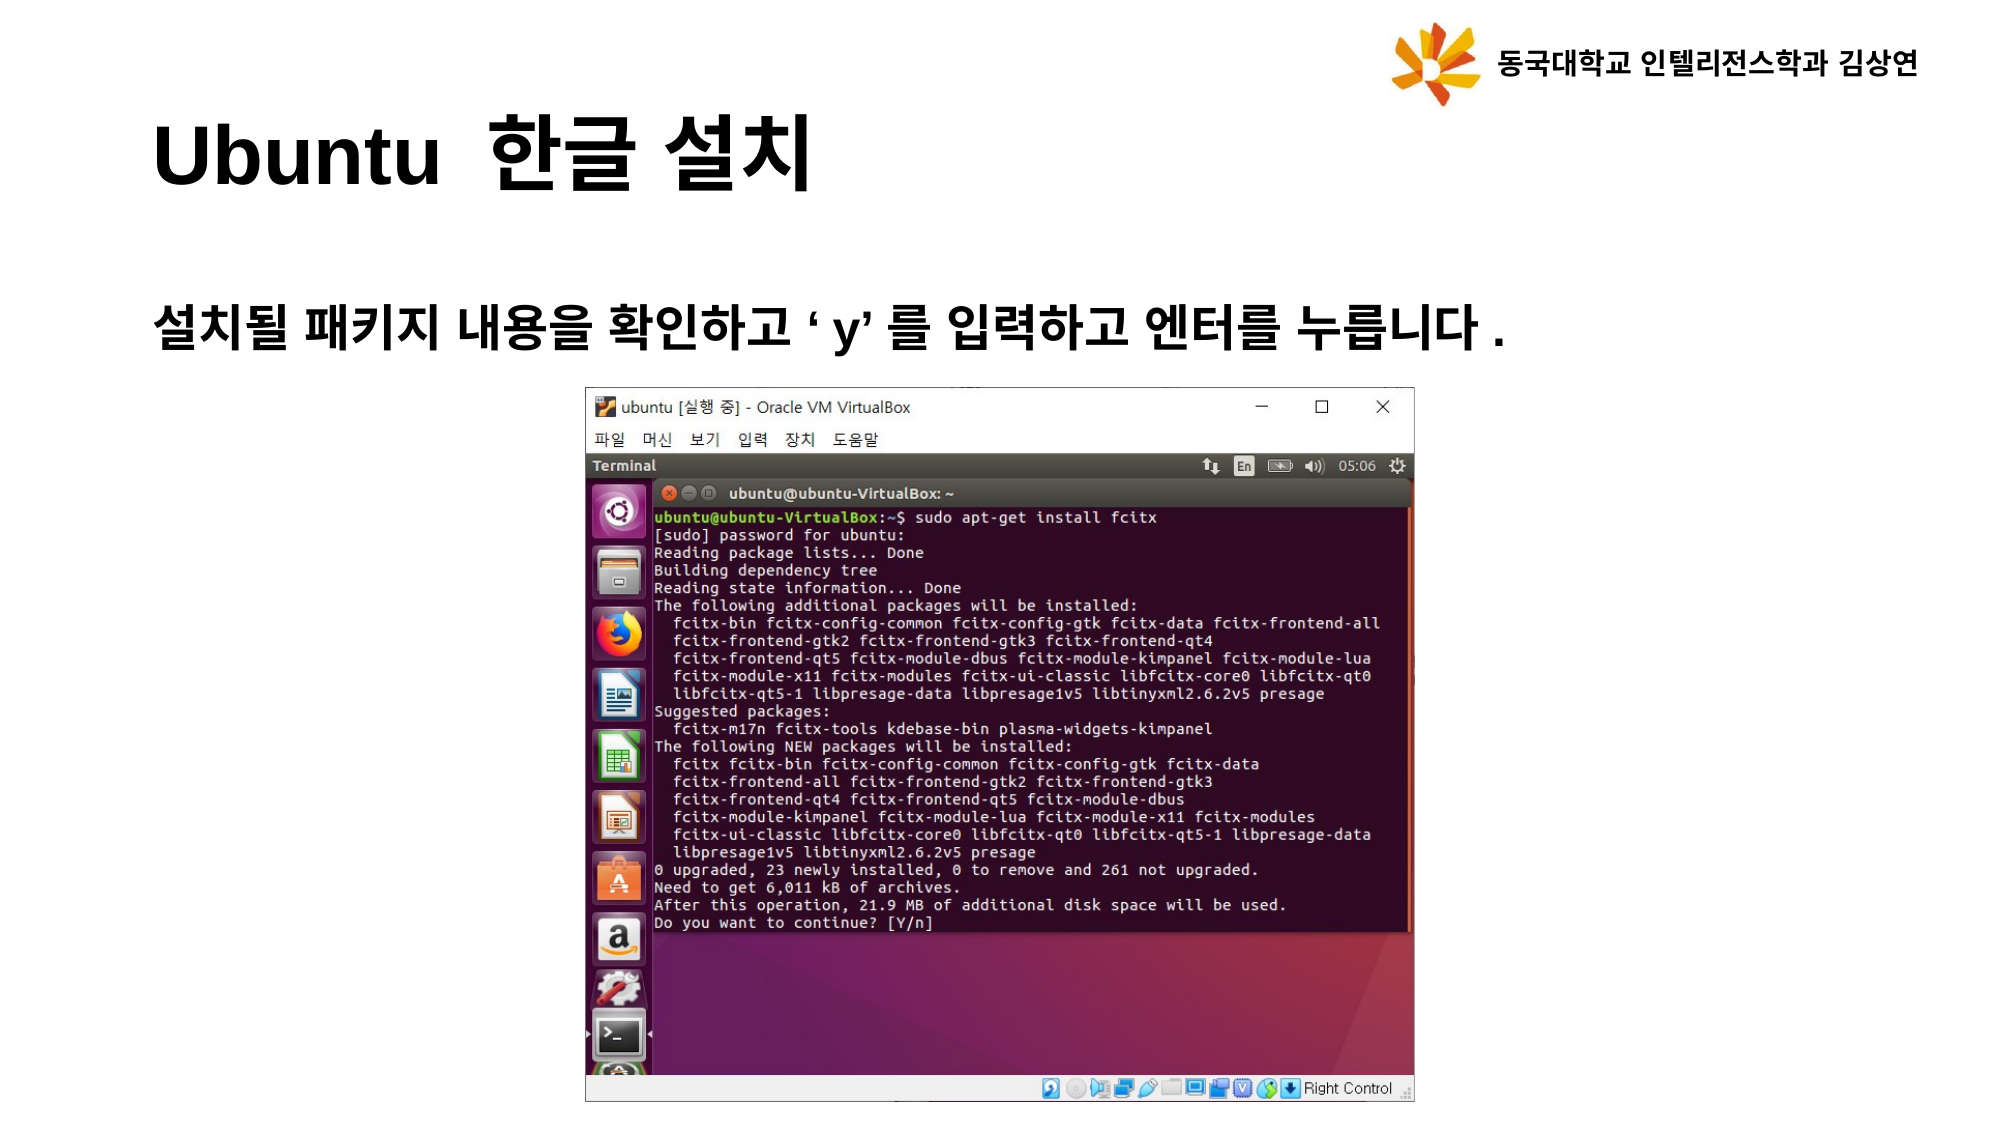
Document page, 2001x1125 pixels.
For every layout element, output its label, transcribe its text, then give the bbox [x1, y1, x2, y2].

text_box 동국대학교 인텔리전스학과 김상연 [1495, 43, 1970, 81]
text_box [585, 387, 1415, 1102]
text_box Ubuntu 한글 설치 [150, 99, 863, 202]
text_box 설치될 패키지 내용을 확인하고 ‘y’를 입력하고 엔터를 누릅니다. [150, 293, 1656, 356]
text_box [1389, 22, 1482, 110]
